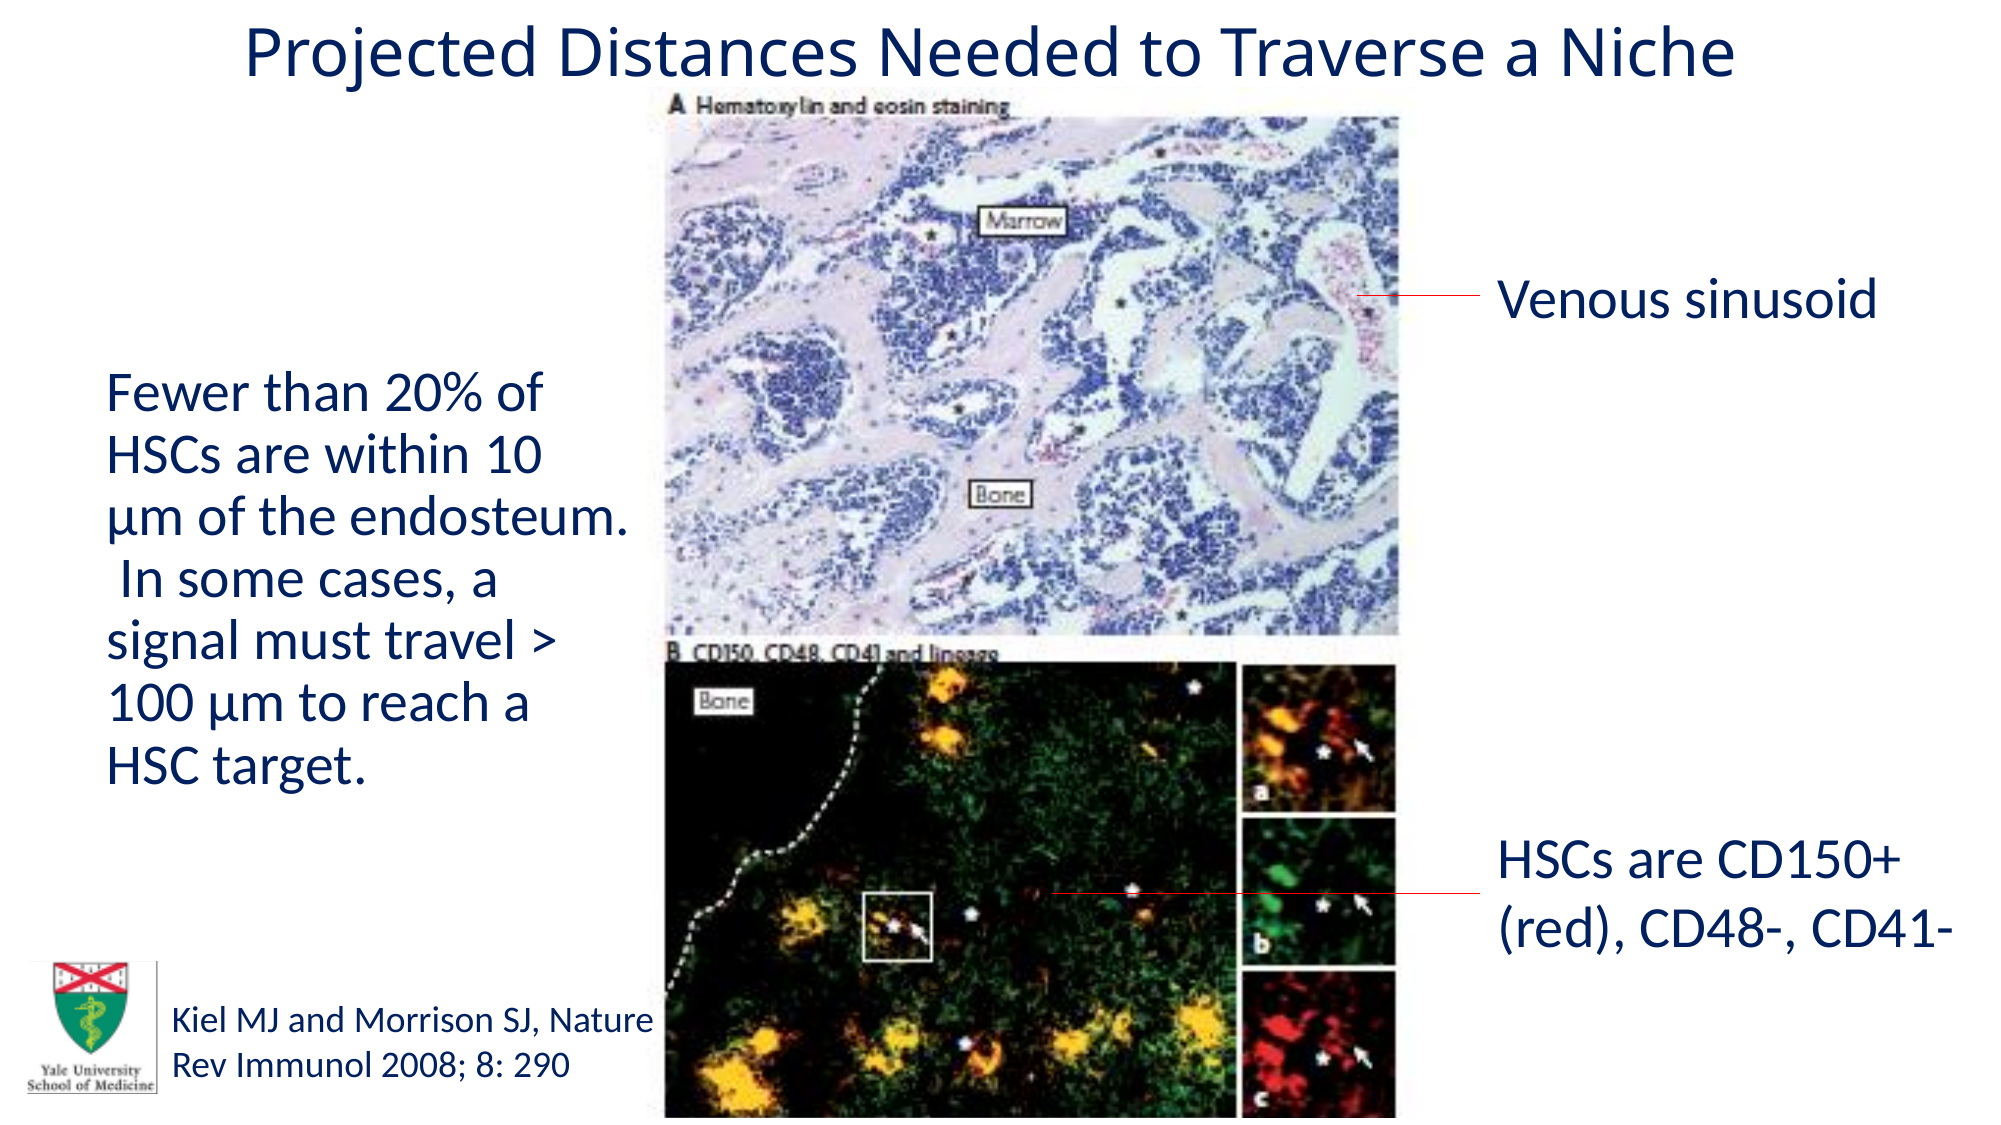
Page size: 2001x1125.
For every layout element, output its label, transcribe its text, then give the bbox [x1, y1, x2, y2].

text_box Venous sinusoid HSCs are CD150+ (red), CD48-, CD41- [1483, 252, 1970, 967]
list Fewer than 20% of HSCs are within 10 µm of the endosteum. In some cases, a signal must travel > 100 µm to reach a HSC target. [91, 353, 646, 808]
picture [27, 961, 158, 1094]
title Projected Distances Needed to Traverse a Niche [0, 0, 2000, 164]
text_box Kiel MJ and Morrison SJ, Nature Rev Immunol 2008; 8: 290 [158, 987, 646, 1093]
picture [646, 87, 1417, 1118]
